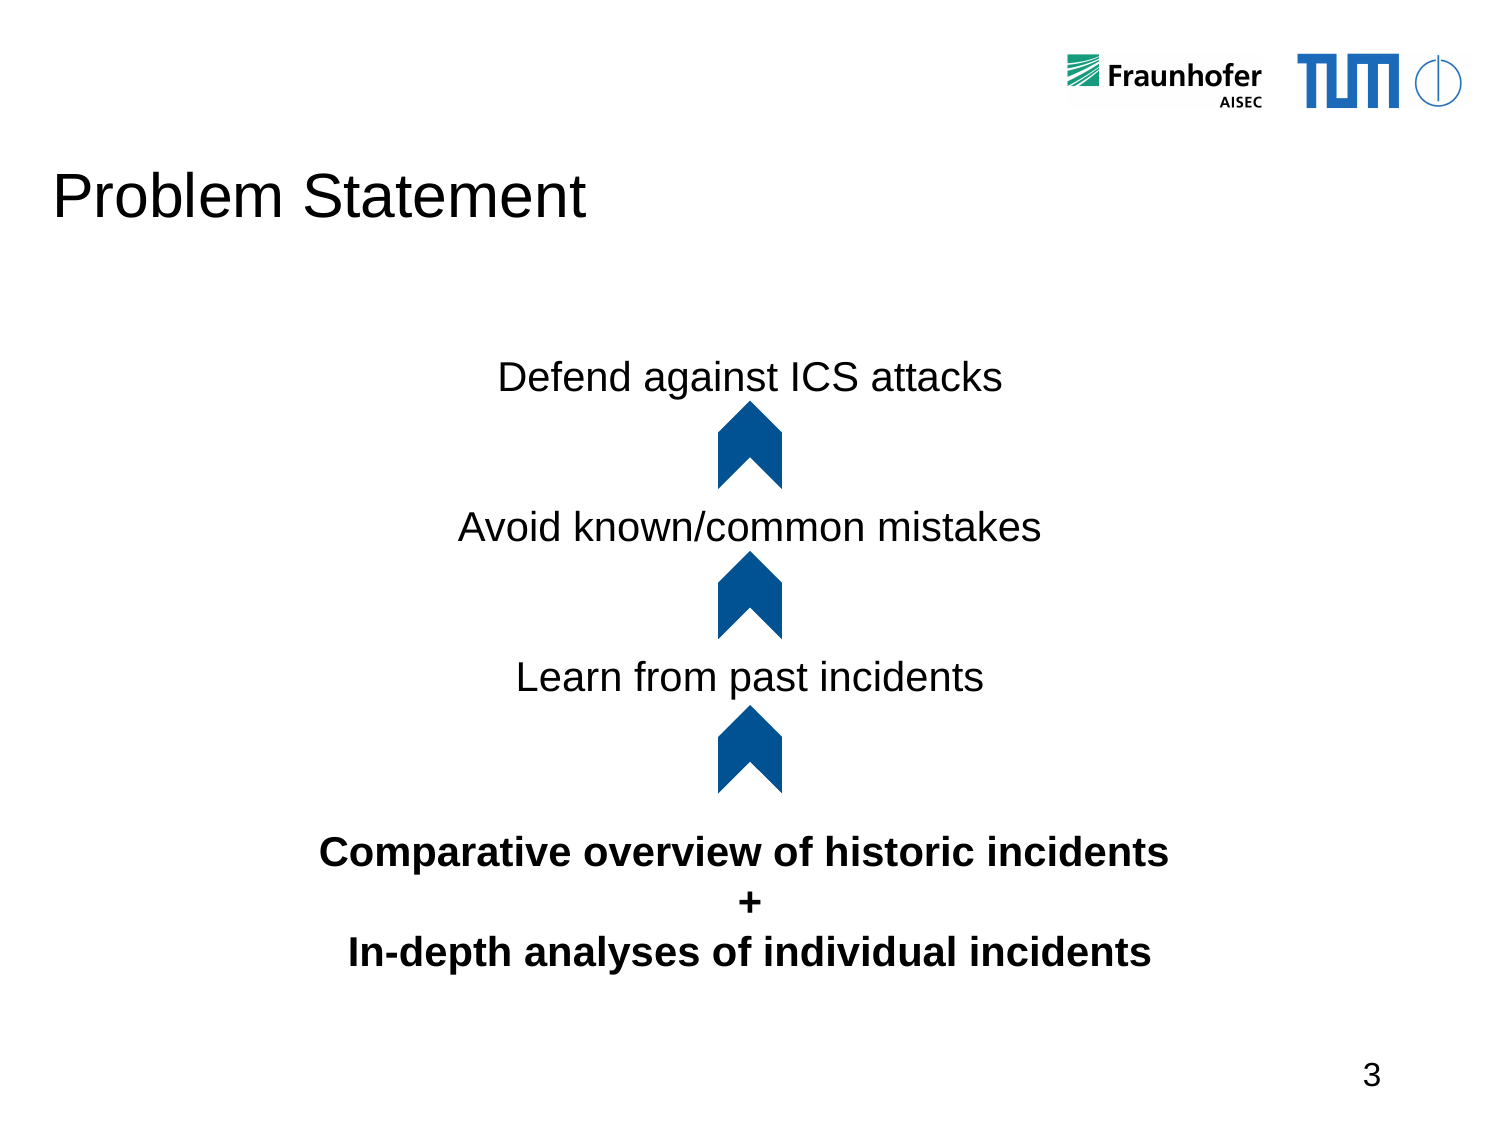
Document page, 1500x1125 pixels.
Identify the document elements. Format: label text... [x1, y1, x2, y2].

text_box [716, 702, 784, 796]
text_box 3 [1362, 1047, 1500, 1094]
text_box [716, 398, 784, 491]
text_box [716, 548, 784, 642]
list Defend against ICS attacks Avoid known/common mistakes Learn from past incidents Comparative overview of historic incidents + In-depth analyses of individual incidents [52, 324, 1449, 1003]
picture [1296, 53, 1472, 109]
picture [1066, 53, 1263, 109]
title Problem Statement [52, 162, 1449, 231]
